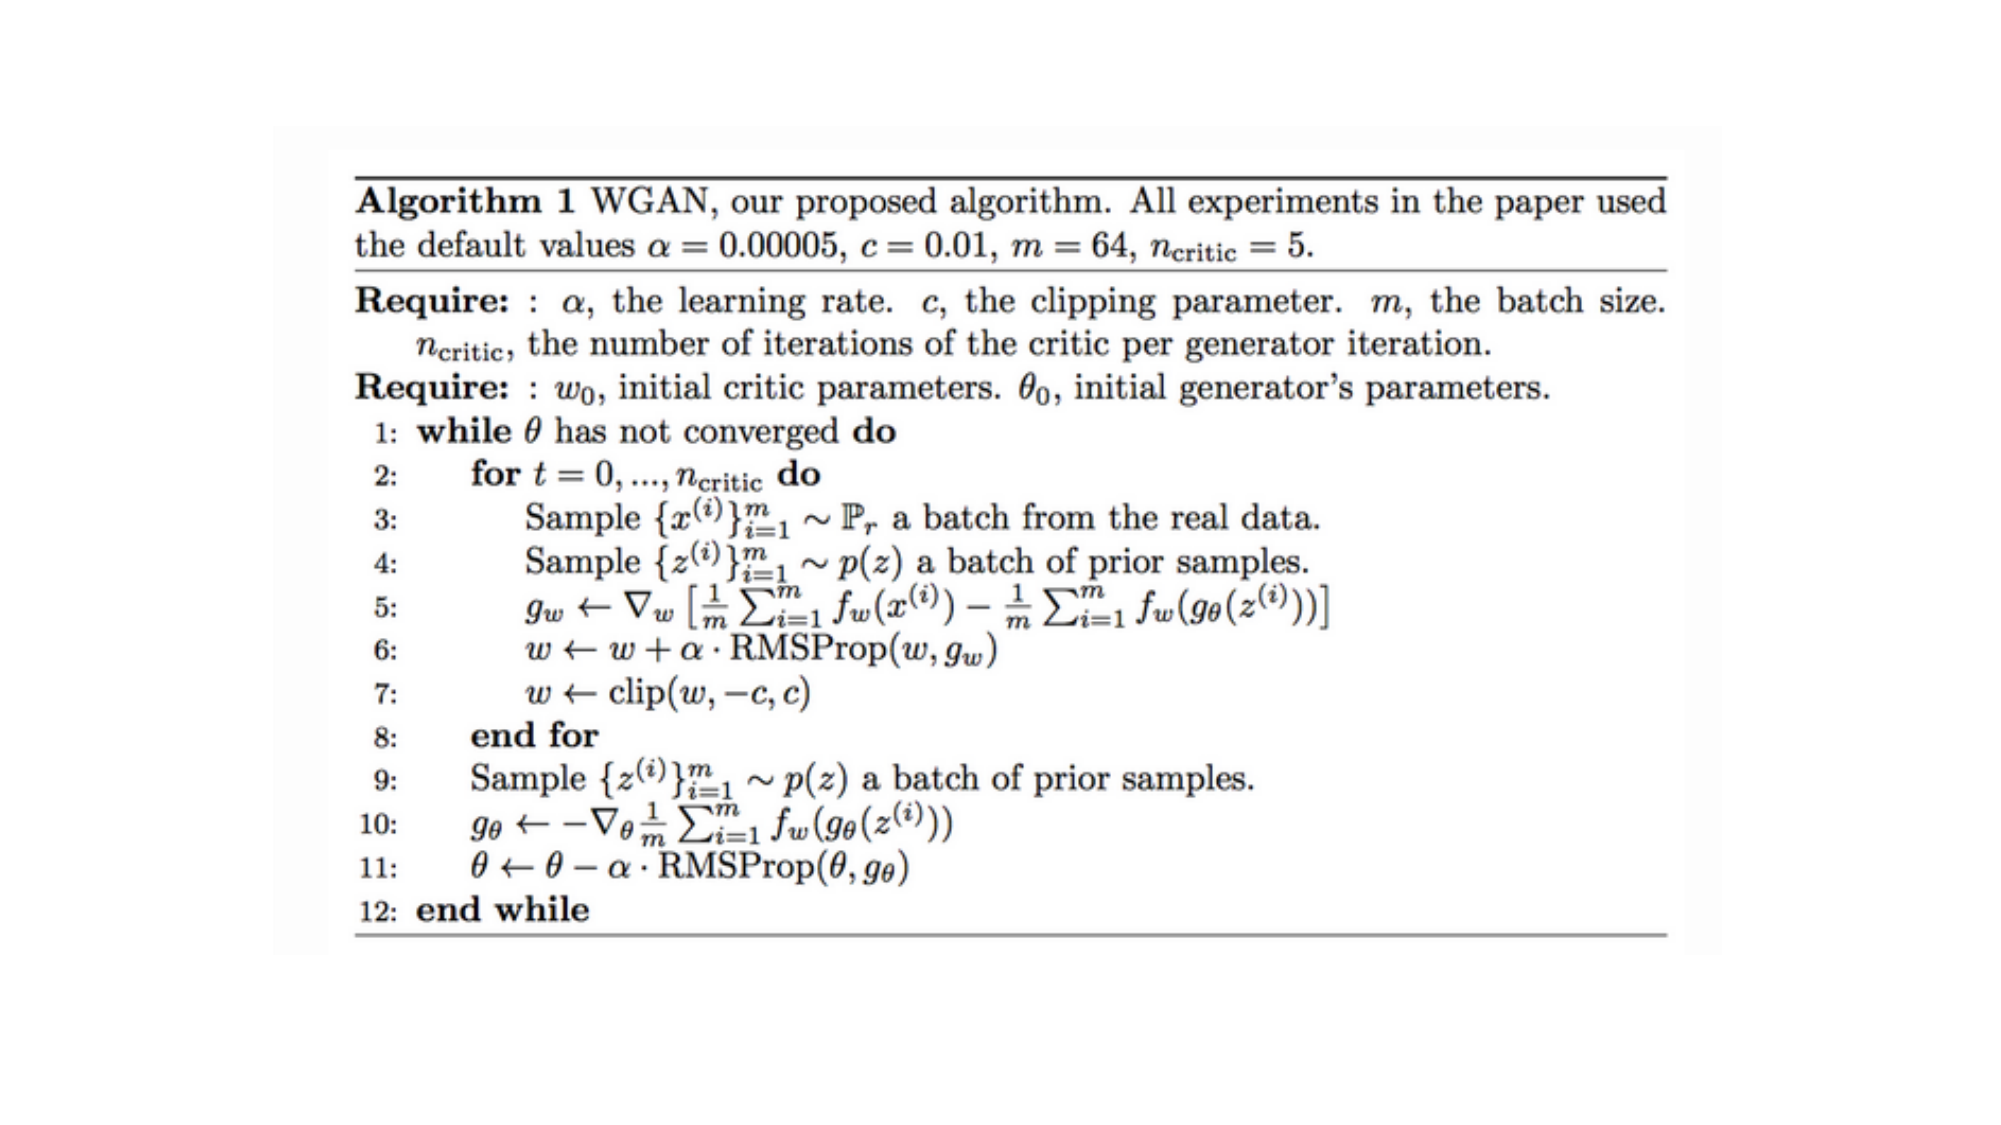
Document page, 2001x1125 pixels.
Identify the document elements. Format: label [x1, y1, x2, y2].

picture [273, 126, 1722, 956]
